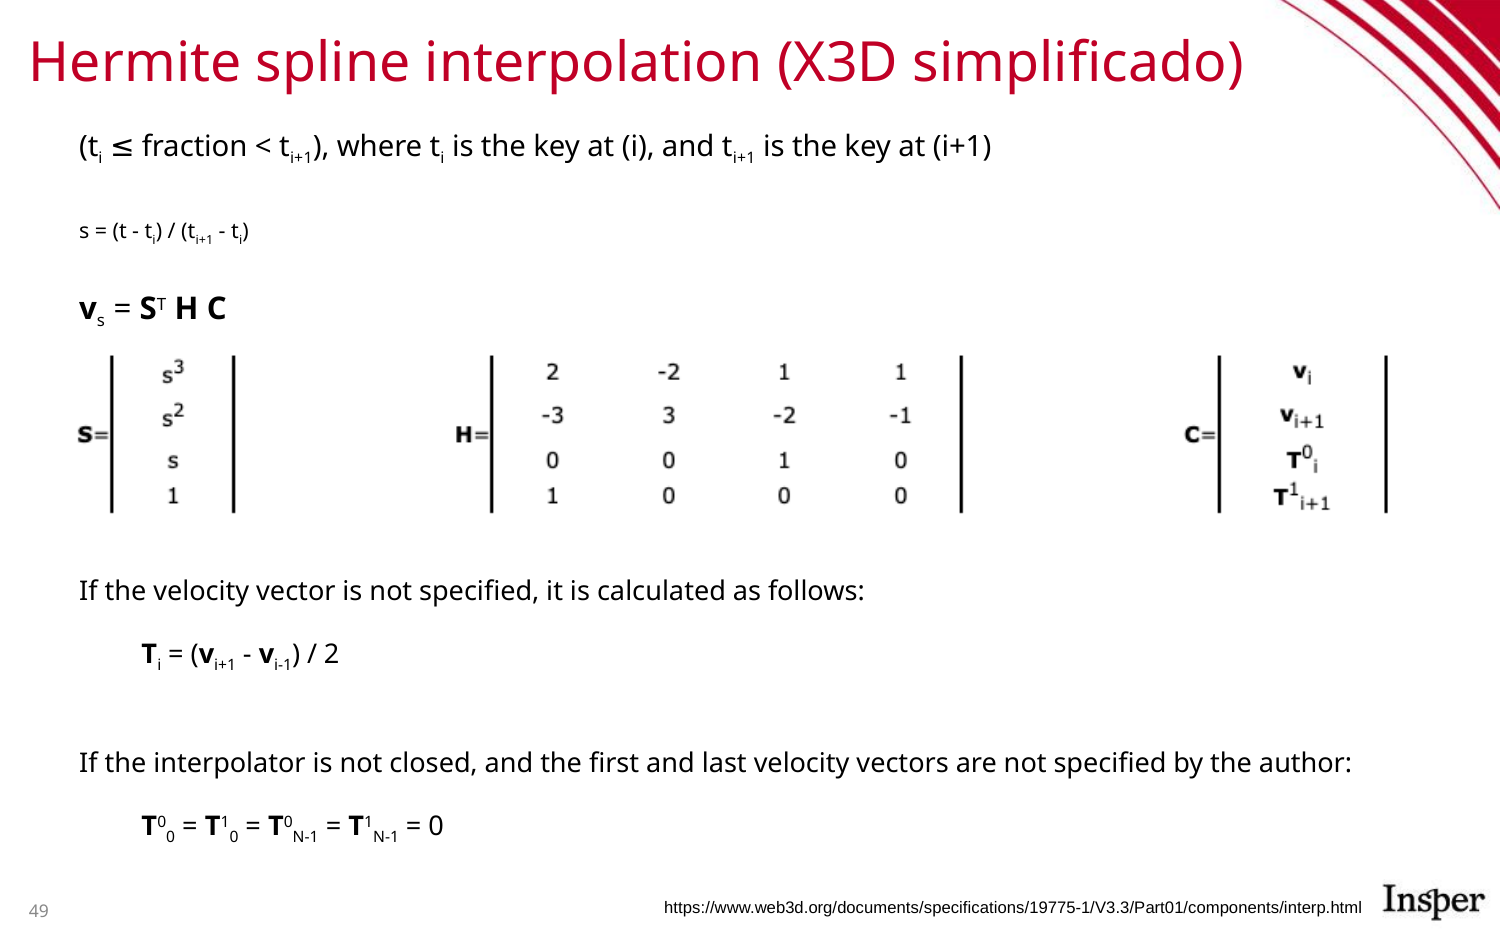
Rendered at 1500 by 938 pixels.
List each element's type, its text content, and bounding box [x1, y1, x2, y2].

list (ti ≤ fraction < ti+1), where ti is the key at (i), and ti+1 is the key at (i+1) s = (t - ti) / (ti+1 - ti) vs = ST H C [64, 119, 1447, 339]
slide_number 49 [0, 887, 78, 938]
picture [63, 0, 1500, 938]
text_box https://www.web3d.org/documents/specifications/19775-1/V3.3/Part01/components/interp.html [318, 894, 1379, 928]
title Hermite spline interpolation (X3D simplificado) [13, 18, 1397, 104]
list If the velocity vector is not specified, it is calculated as follows: Ti = (vi+1 - vi-1) / 2 If the interpolator is not closed, and the first and last velocity vectors are not specified by the author: T00 = T10 = T0N-1 = T1N-1 = 0 [64, 561, 1489, 894]
